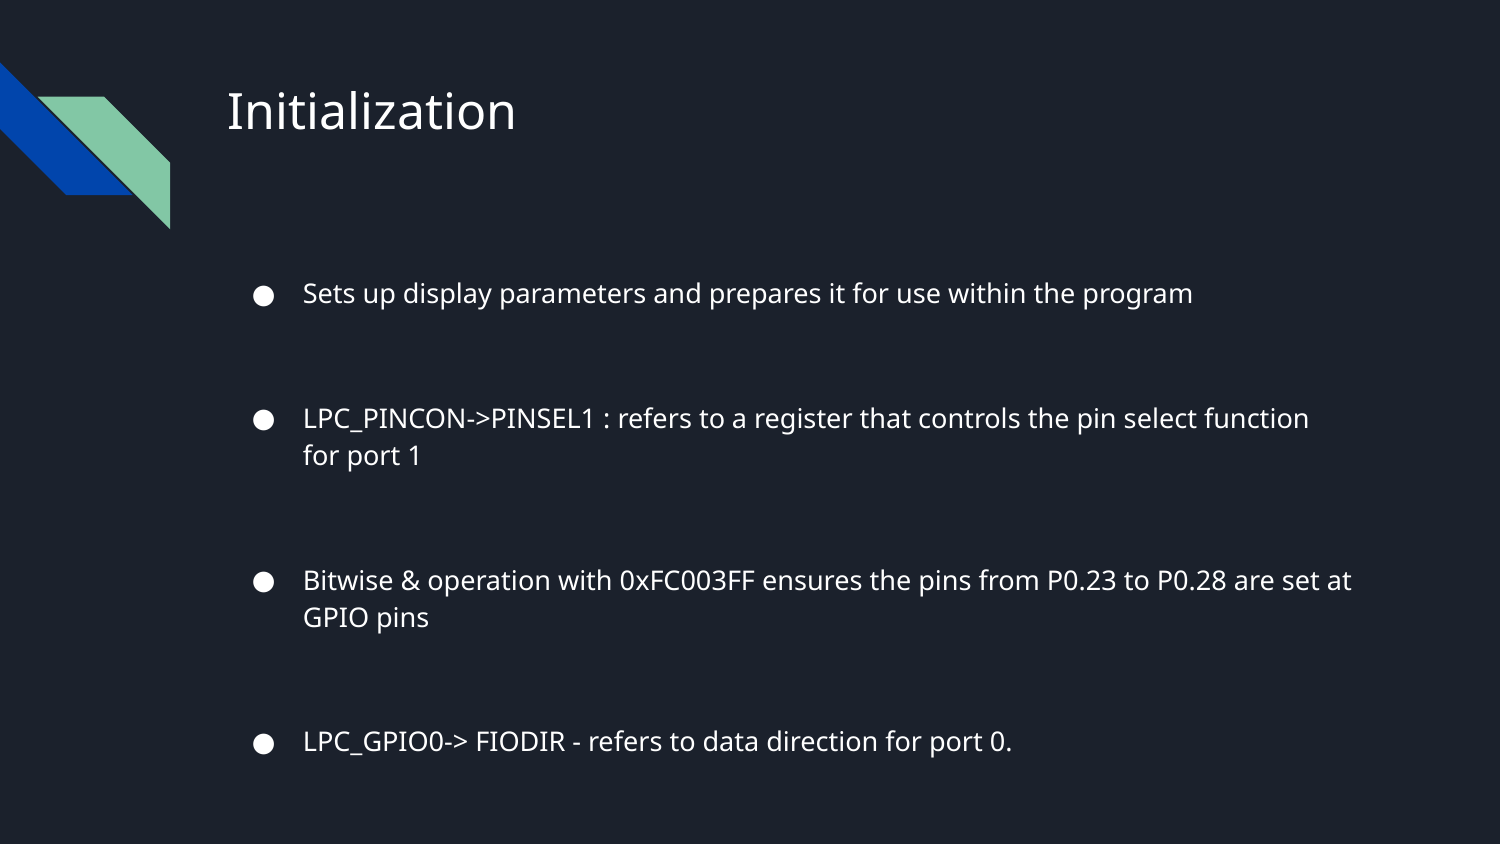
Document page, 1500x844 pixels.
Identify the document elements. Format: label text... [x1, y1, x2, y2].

title Initialization [212, 64, 1368, 215]
list Sets up display parameters and prepares it for use within the program LPC_PINCON->PINSEL1 : refers to a register that controls the pin select function for port 1 Bitwise & operation with 0xFC003FF ensures the pins from P0.23 to P0.28 are set at GPIO pins LPC_GPIO0-> FIODIR - refers to data direction for port 0. [212, 257, 1368, 826]
